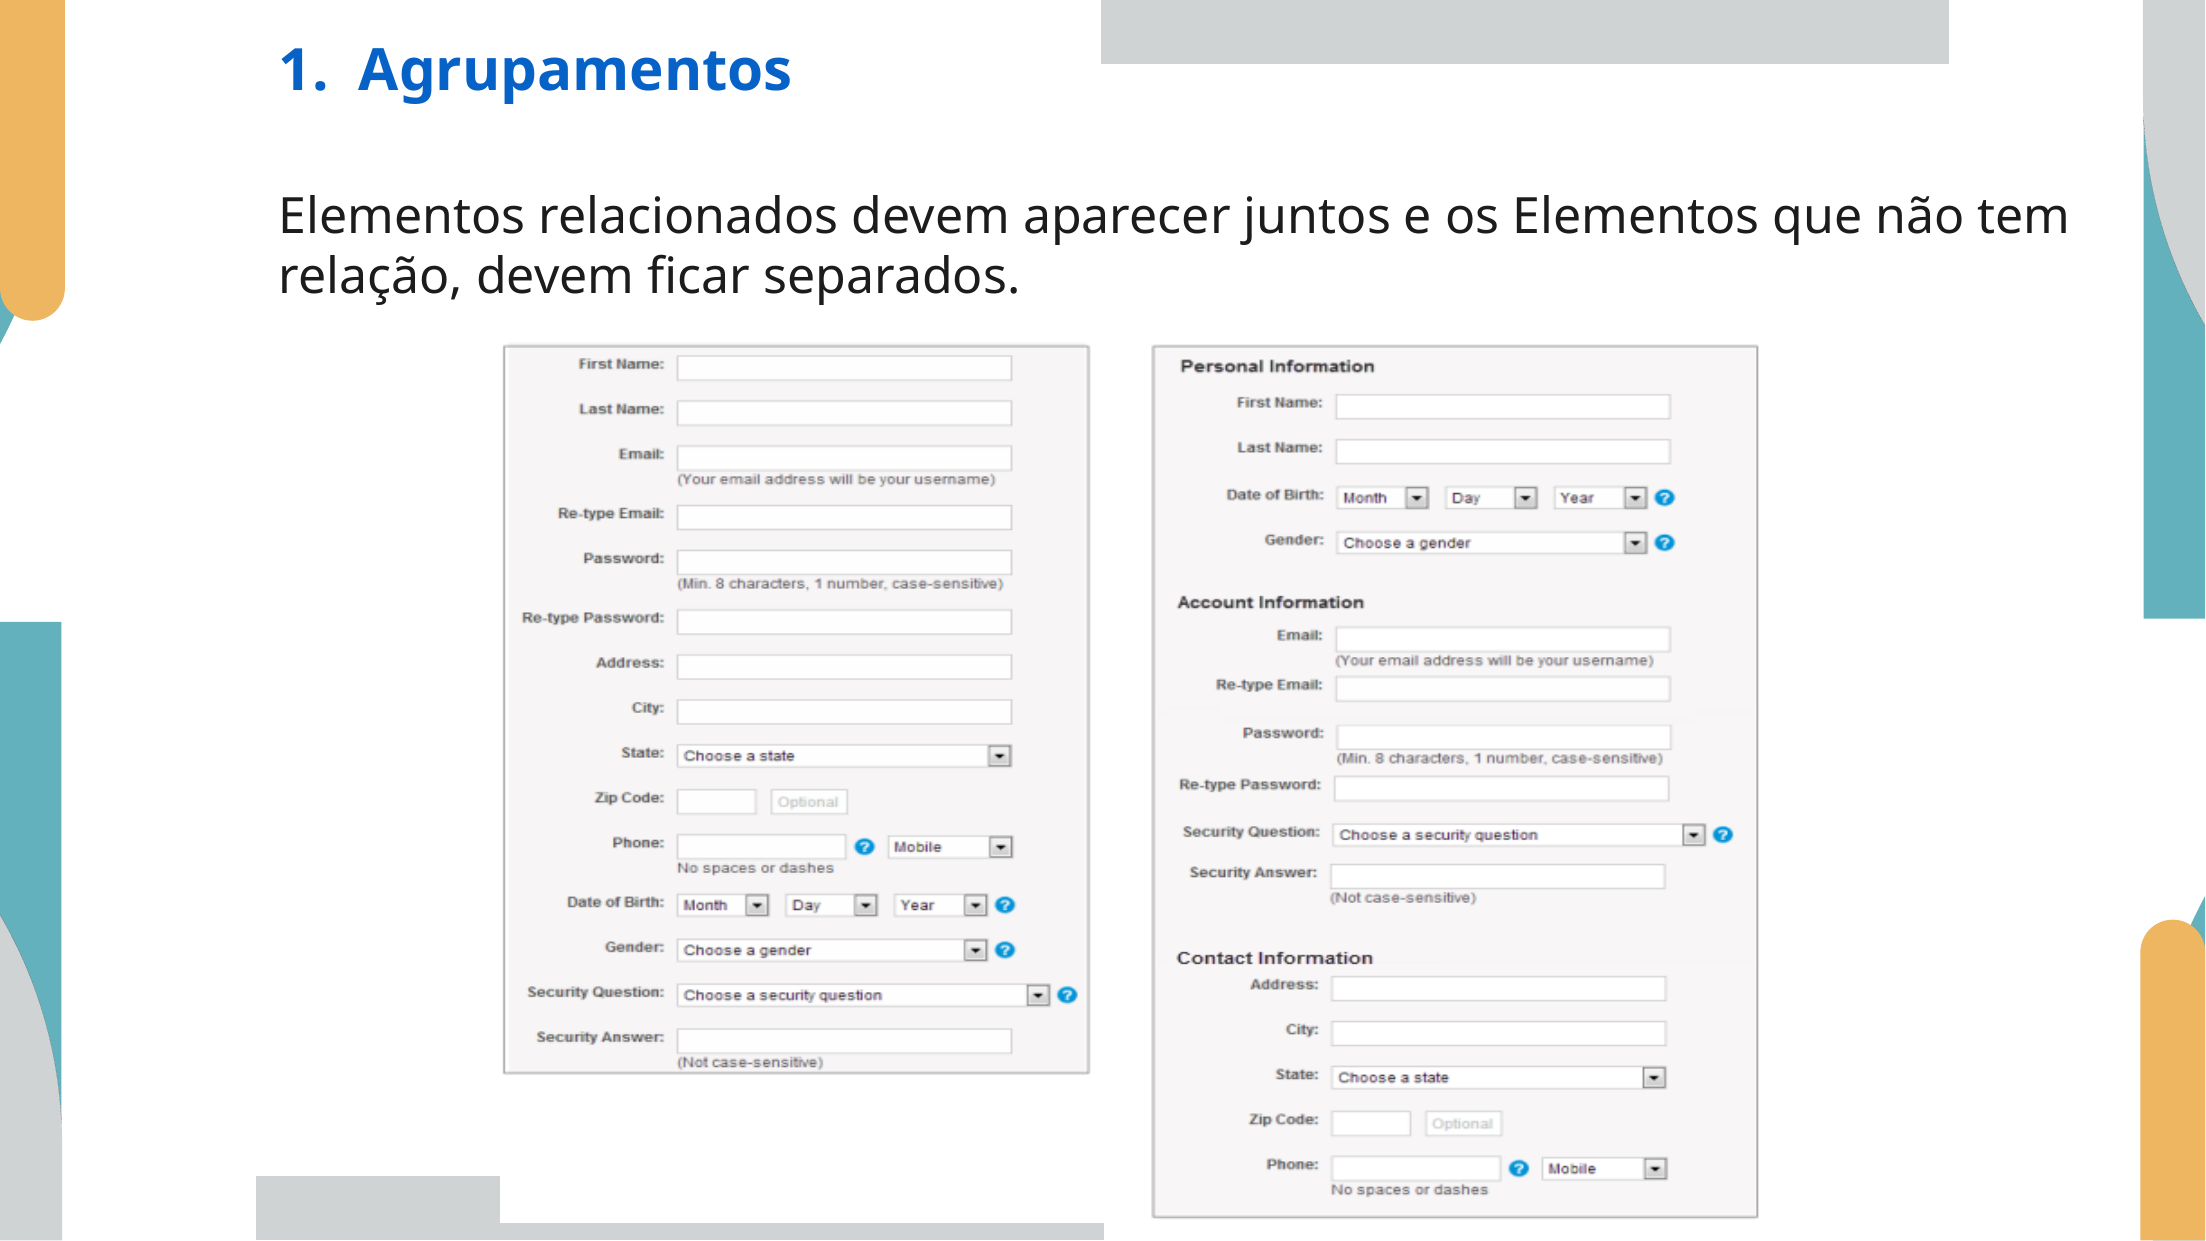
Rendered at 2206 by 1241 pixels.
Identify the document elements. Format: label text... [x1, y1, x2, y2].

list 1. Agrupamentos [263, 32, 1587, 156]
text_box Elementos relacionados devem aparecer juntos e os Elementos que não tem relação, devem ficar separados. [263, 175, 2206, 371]
picture [500, 342, 1765, 1223]
text_box [0, 0, 66, 322]
text_box [2139, 918, 2206, 1241]
